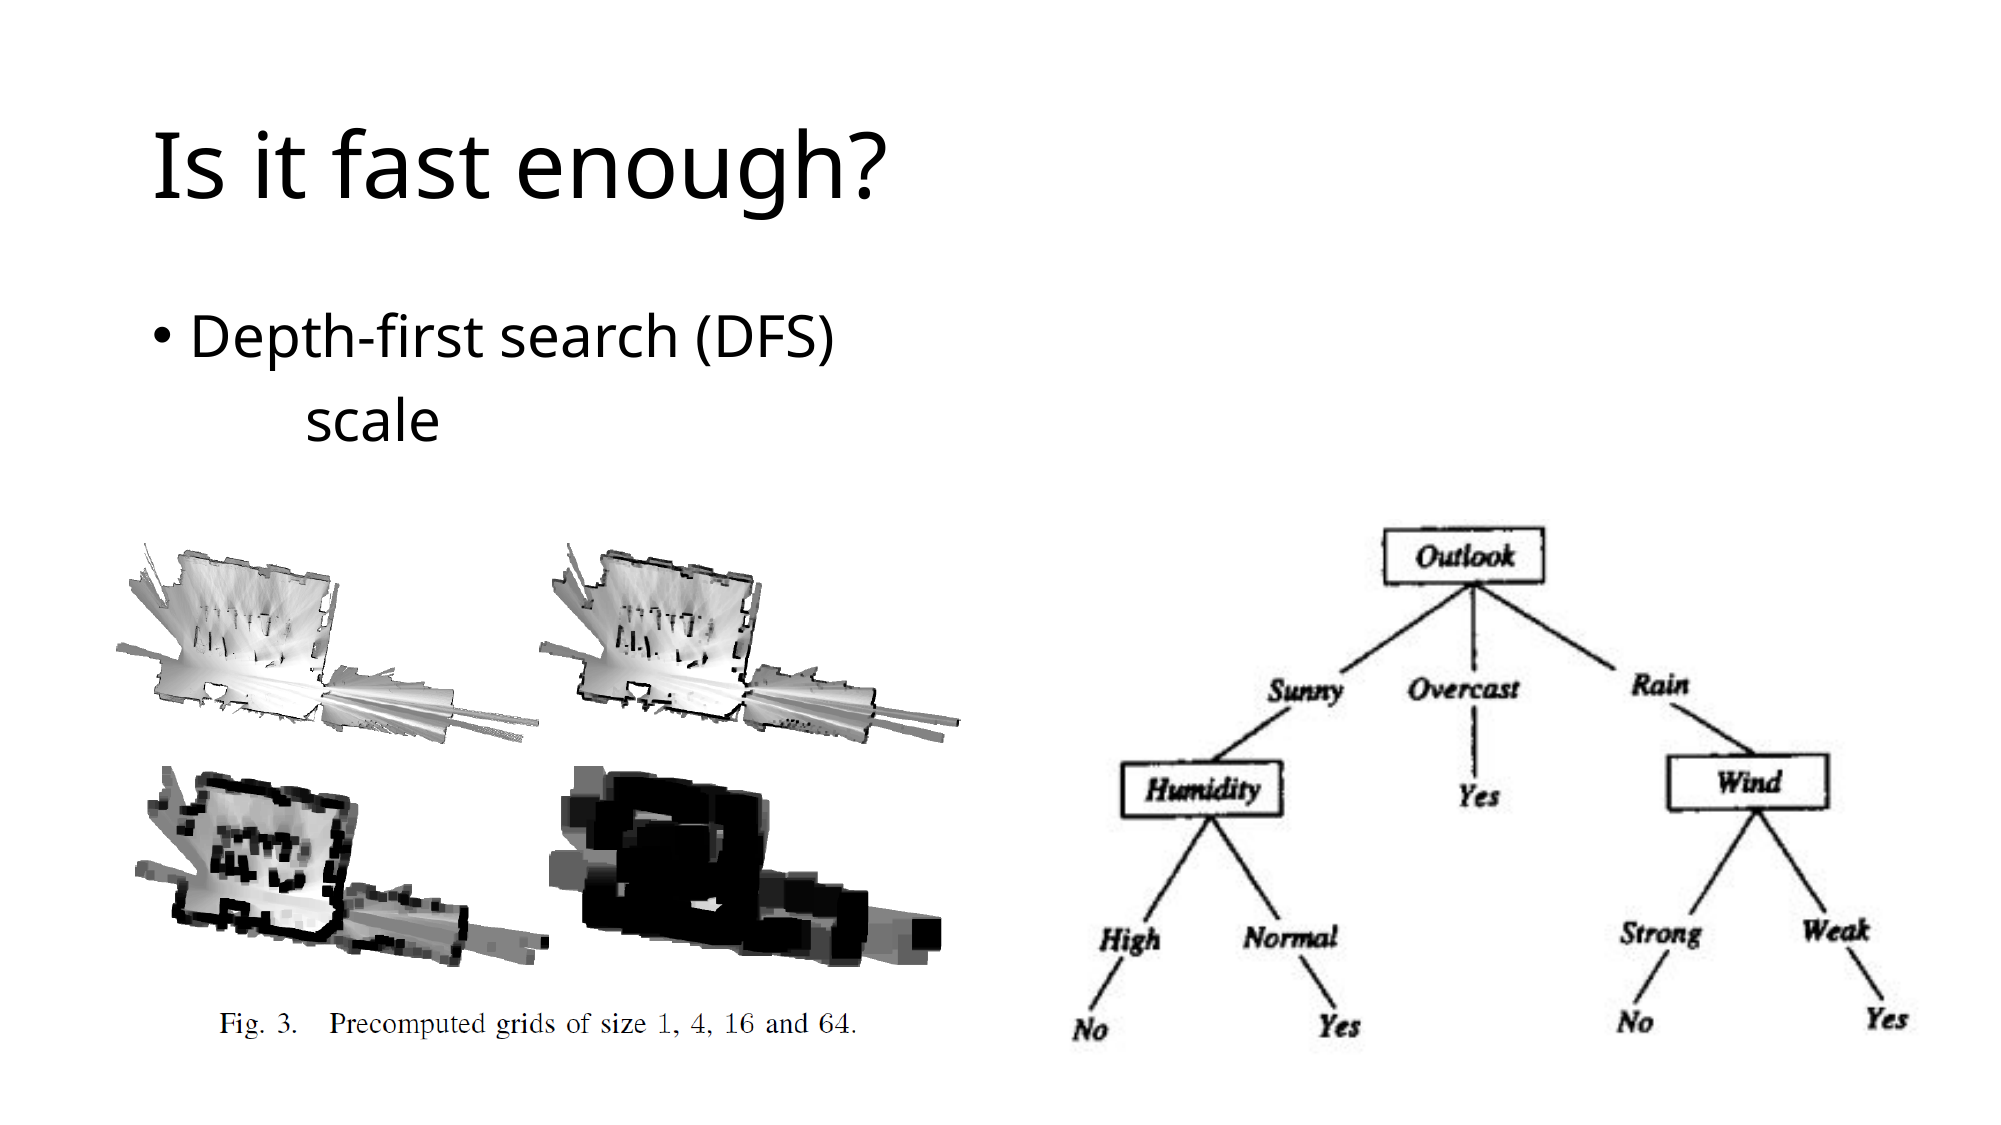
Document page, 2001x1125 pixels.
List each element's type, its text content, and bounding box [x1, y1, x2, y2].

title Is it fast enough? [137, 59, 1863, 278]
picture [1035, 519, 1972, 1061]
picture [74, 512, 1001, 1068]
